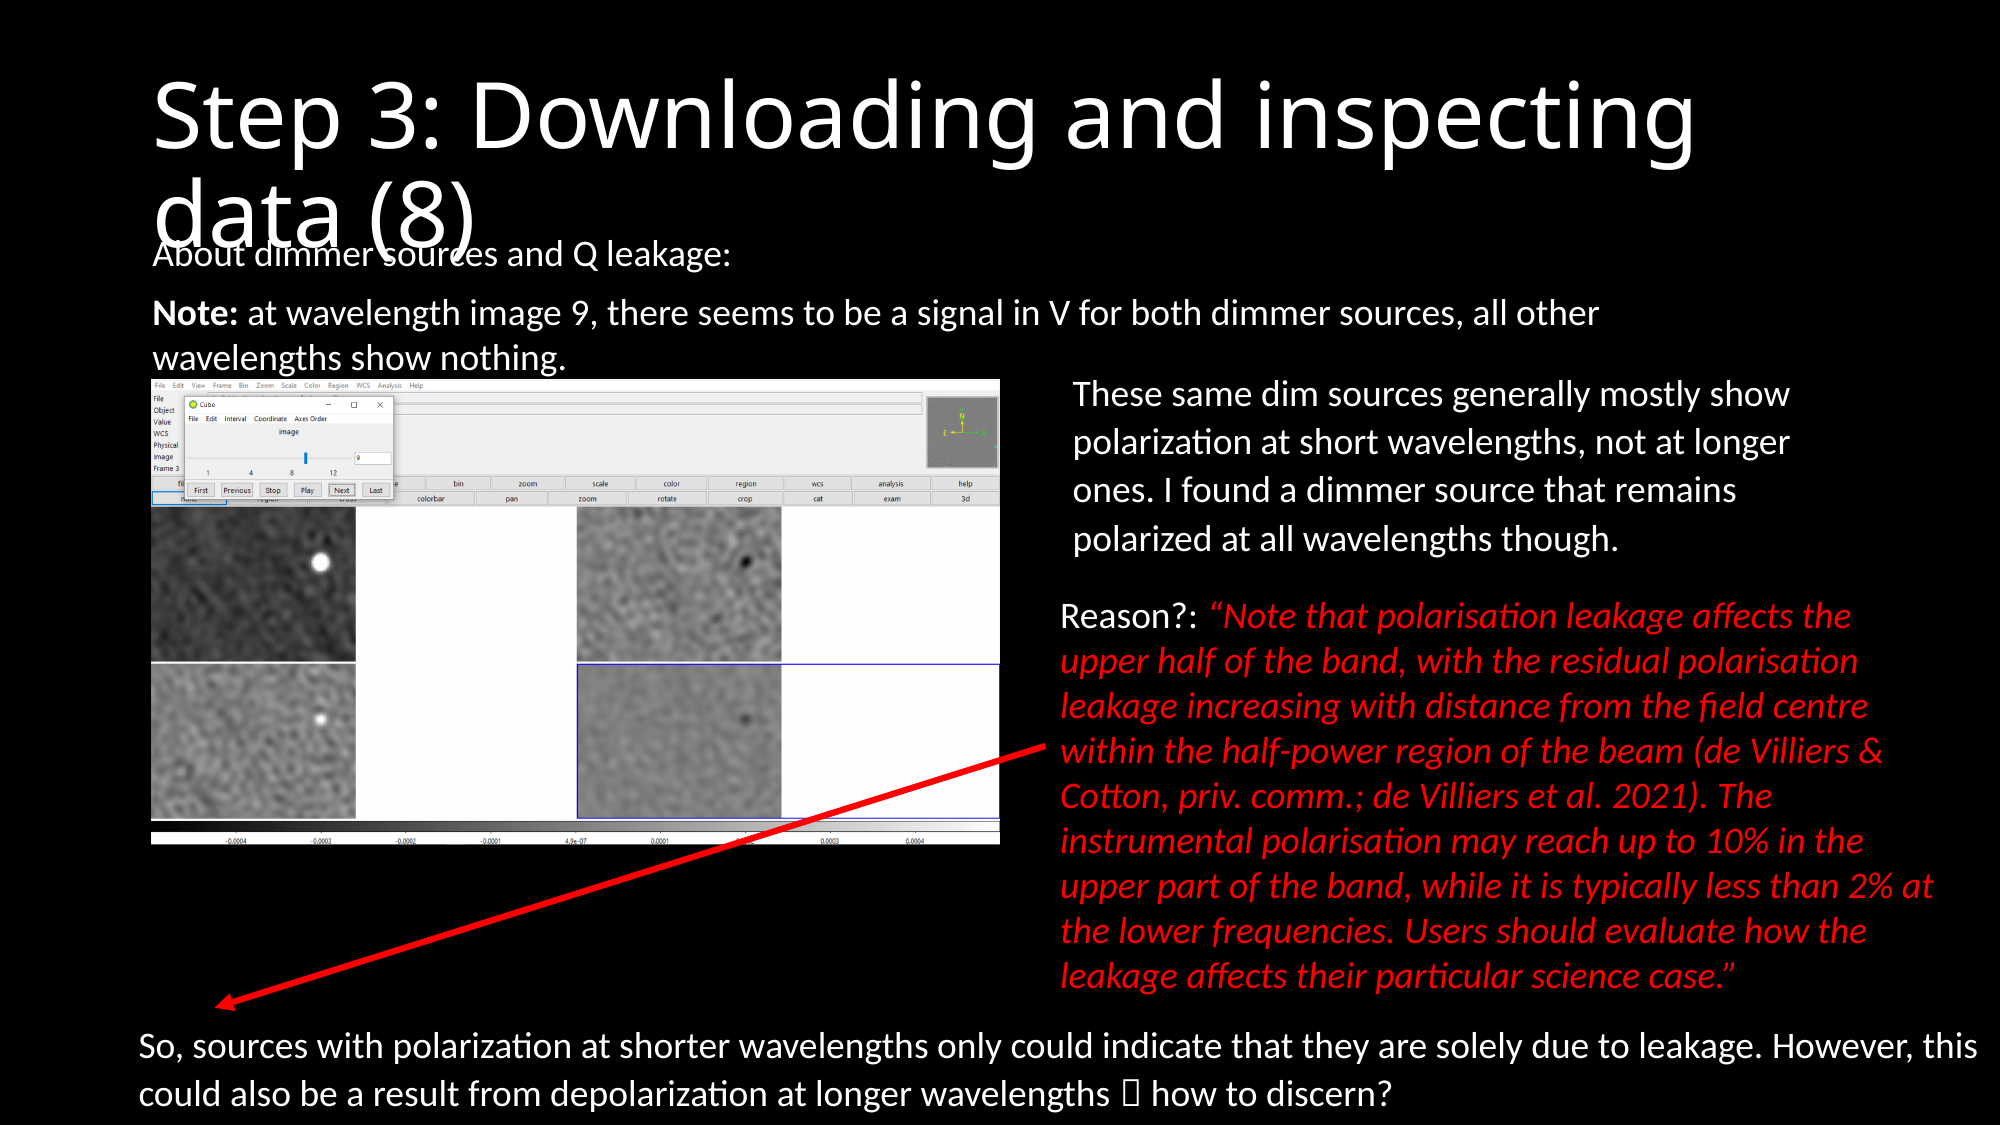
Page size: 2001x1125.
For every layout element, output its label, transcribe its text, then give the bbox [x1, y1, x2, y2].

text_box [214, 745, 1046, 1008]
text_box Reason?: “Note that polarisation leakage affects the upper half of the band, with the residual polarisation leakage increasing with distance from the field centre within the half-power region of the beam (de Villiers & Cotton, priv. comm.; de Villiers et al. 2021). The instrumental polarisation may reach up to 10% in the upper part of the band, while it is typically less than 2% at the lower frequencies. Users should evaluate how the leakage affects their particular science case.” [1045, 583, 1957, 1004]
text_box Note: at wavelength image 9, there seems to be a signal in V for both dimmer sources, all other wavelengths show nothing. [137, 280, 1789, 386]
text_box About dimmer sources and Q leakage: [137, 218, 1789, 280]
title Step 3: Downloading and inspecting data (8) [137, 59, 1863, 278]
picture [151, 379, 1000, 845]
text_box These same dim sources generally mostly show polarization at short wavelengths, not at longer ones. I found a dimmer source that remains polarized at all wavelengths though. [1057, 358, 1874, 583]
text_box So, sources with polarization at shorter wavelengths only could indicate that they are solely due to leakage. However, this could also be a result from depolarization at longer wavelengths  how to discern? [123, 1010, 2000, 1122]
